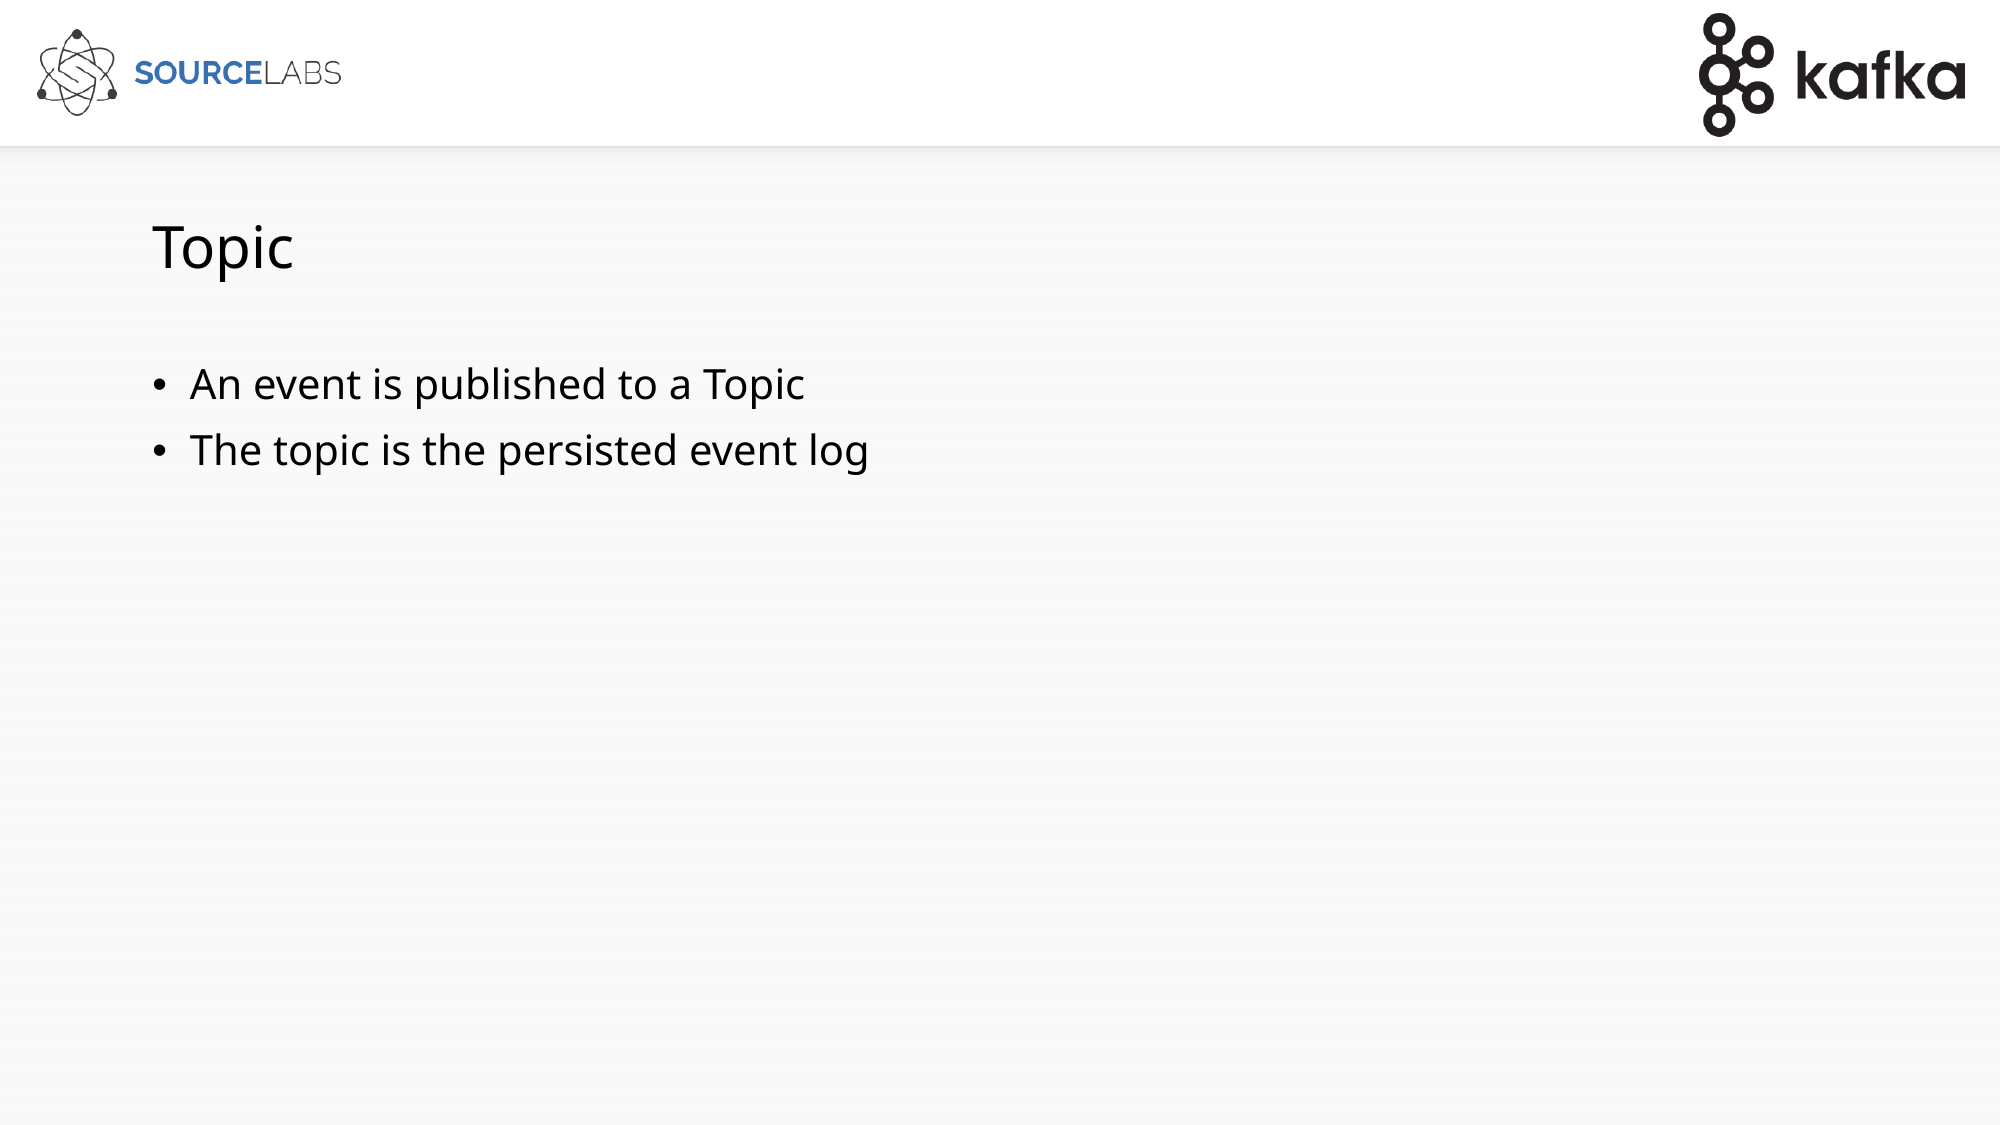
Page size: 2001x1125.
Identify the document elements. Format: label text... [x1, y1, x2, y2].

list An event is published to a Topic The topic is the persisted event log [137, 356, 1863, 1033]
title Topic [137, 161, 1863, 337]
picture [0, 3, 2000, 1125]
